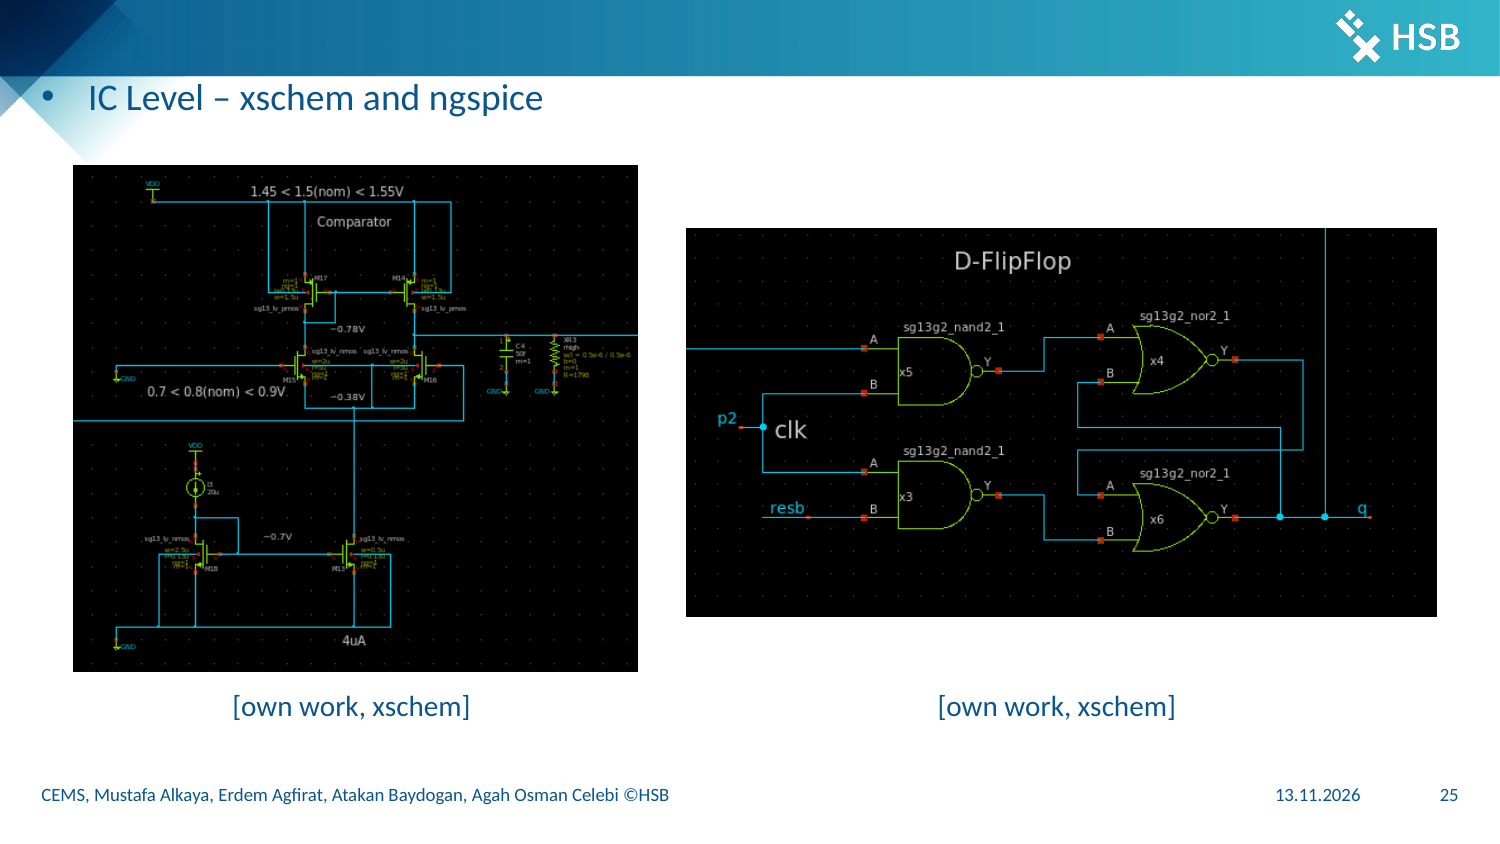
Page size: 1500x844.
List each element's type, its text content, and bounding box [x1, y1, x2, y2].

picture [0, 0, 1500, 844]
footer CEMS, Mustafa Alkaya, Erdem Agfirat, Atakan Baydogan, Agah Osman Celebi ©HSB [41, 782, 1158, 806]
slide_number 25 [1394, 782, 1459, 806]
text_box [own work, xschem] [232, 687, 481, 723]
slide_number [1234, 782, 1361, 806]
title IC Level – xschem and ngspice [41, 73, 1459, 162]
text_box [own work, xschem] [937, 687, 1187, 723]
